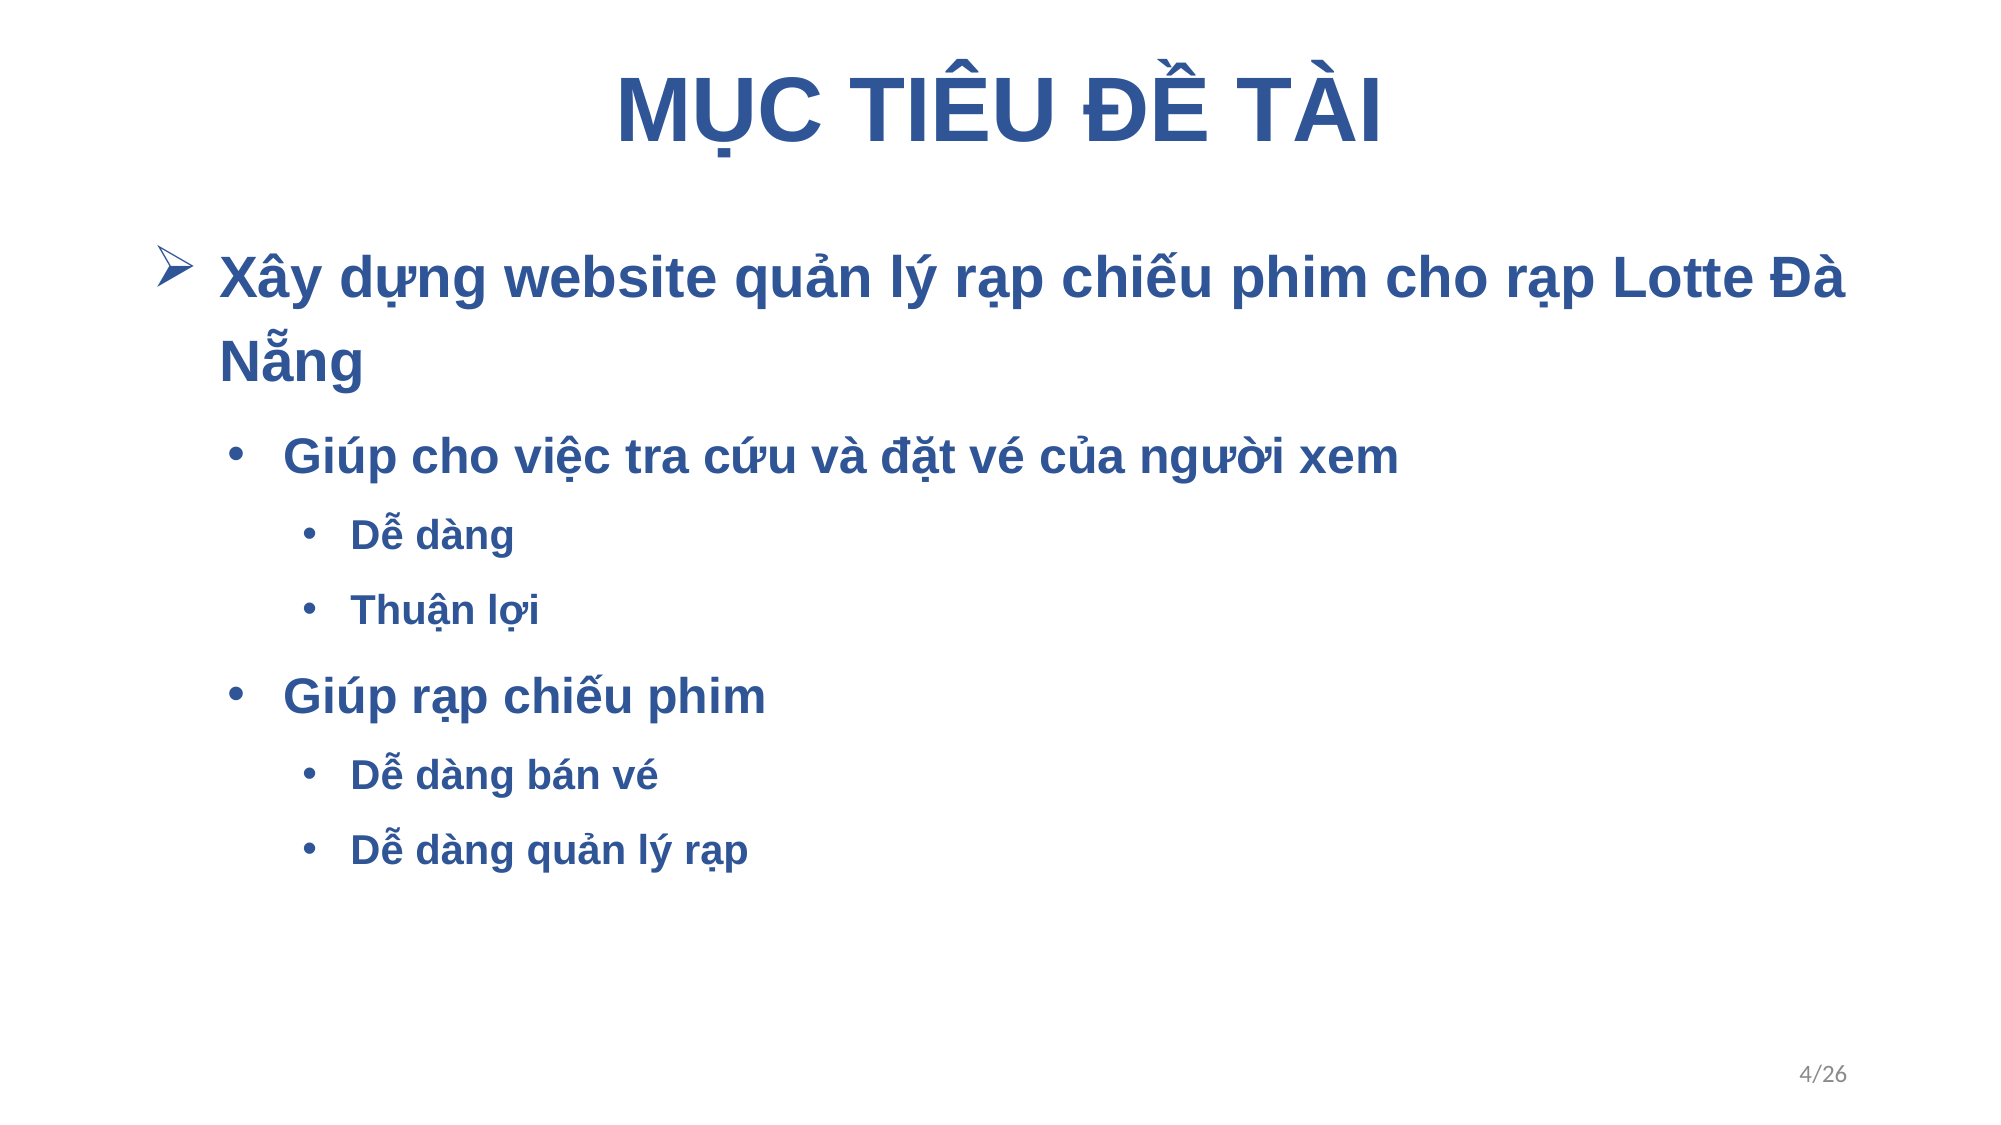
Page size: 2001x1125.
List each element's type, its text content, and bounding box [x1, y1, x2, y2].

slide_number 4/26 [1412, 1042, 1863, 1103]
list Xây dựng website quản lý rạp chiếu phim cho rạp Lotte Đà Nẵng Giúp cho việc tra cứu và đặt vé của người xem Dễ dàng Thuận lợi Giúp rạp chiếu phim Dễ dàng bán vé Dễ dàng quản lý rạp [137, 217, 1863, 1042]
title MỤC TIÊU ĐỀ TÀI [137, 2, 1863, 217]
